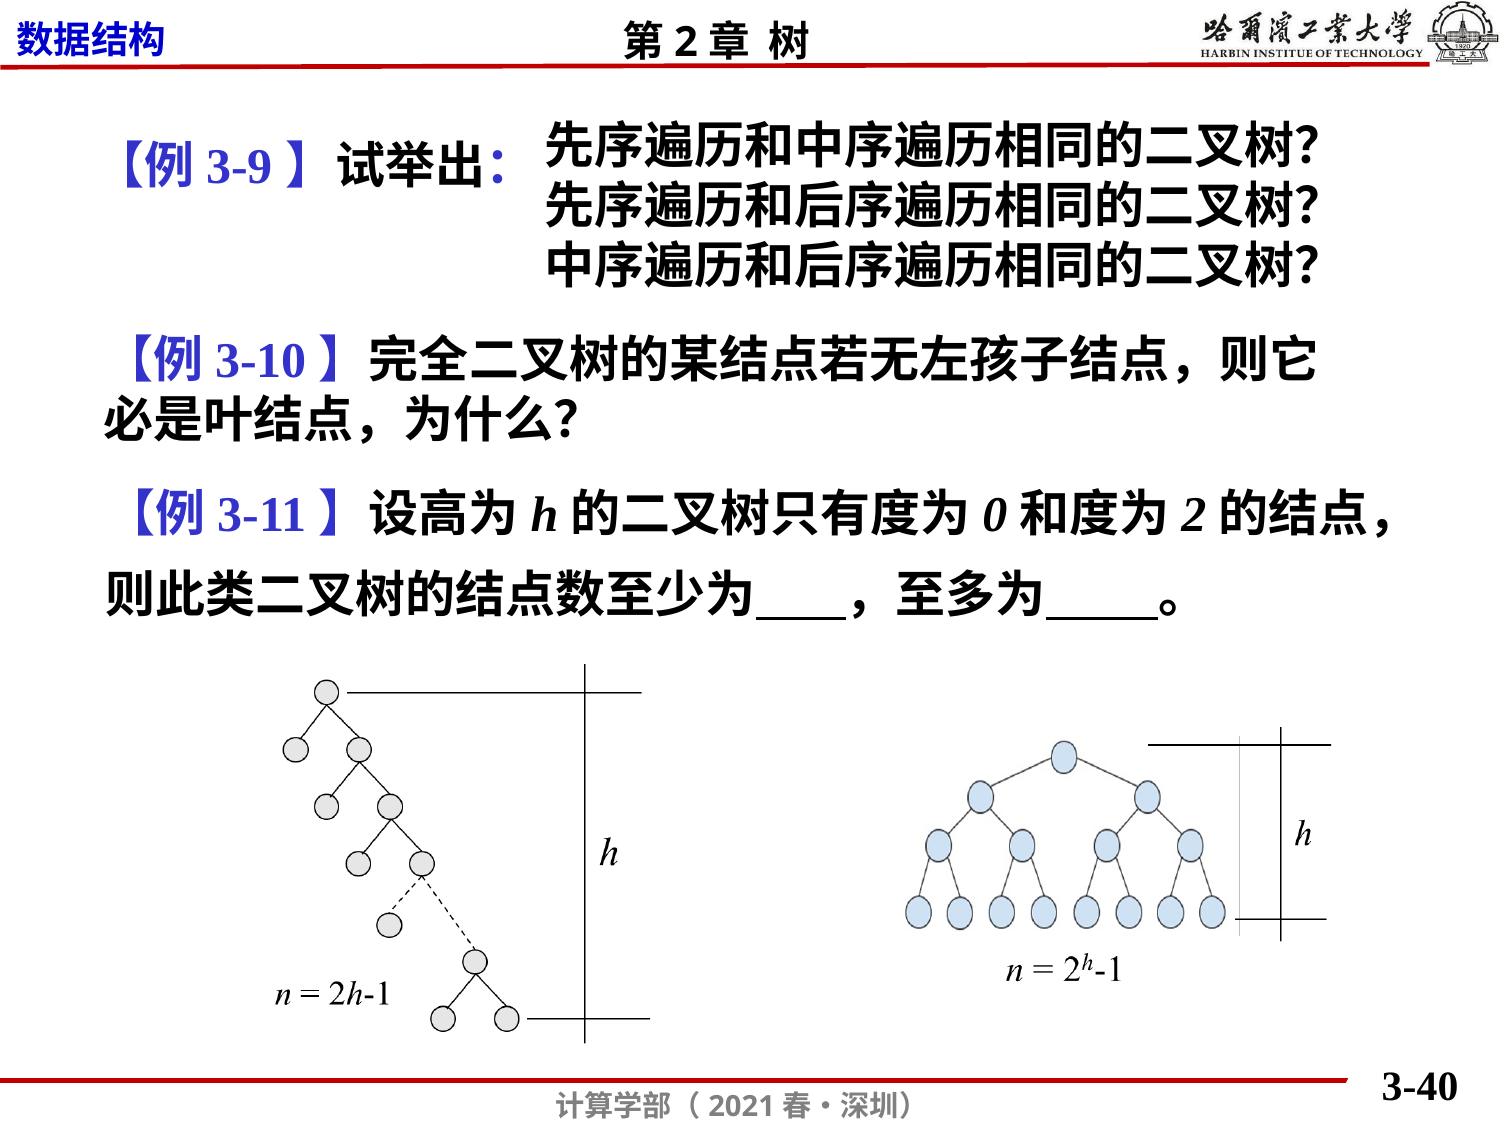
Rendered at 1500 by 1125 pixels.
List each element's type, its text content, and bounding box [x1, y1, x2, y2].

text_box 先序遍历和中序遍历相同的二叉树？ 先序遍历和后序遍历相同的二叉树？ 中序遍历和后序遍历相同的二叉树？ [529, 105, 1360, 301]
text_box 【例3-10】完全二叉树的某结点若无左孩子结点，则它必是叶结点，为什么？ [88, 319, 1359, 455]
picture [253, 663, 651, 1045]
picture [891, 727, 1335, 1012]
picture [1198, 1, 1500, 68]
text_box 【例3-9】试举出： [79, 125, 550, 201]
text_box 【例3-11】设高为h的二叉树只有度为0和度为2的结点，则此类二叉树的结点数至少为 ，至多为 。 [90, 453, 1398, 631]
